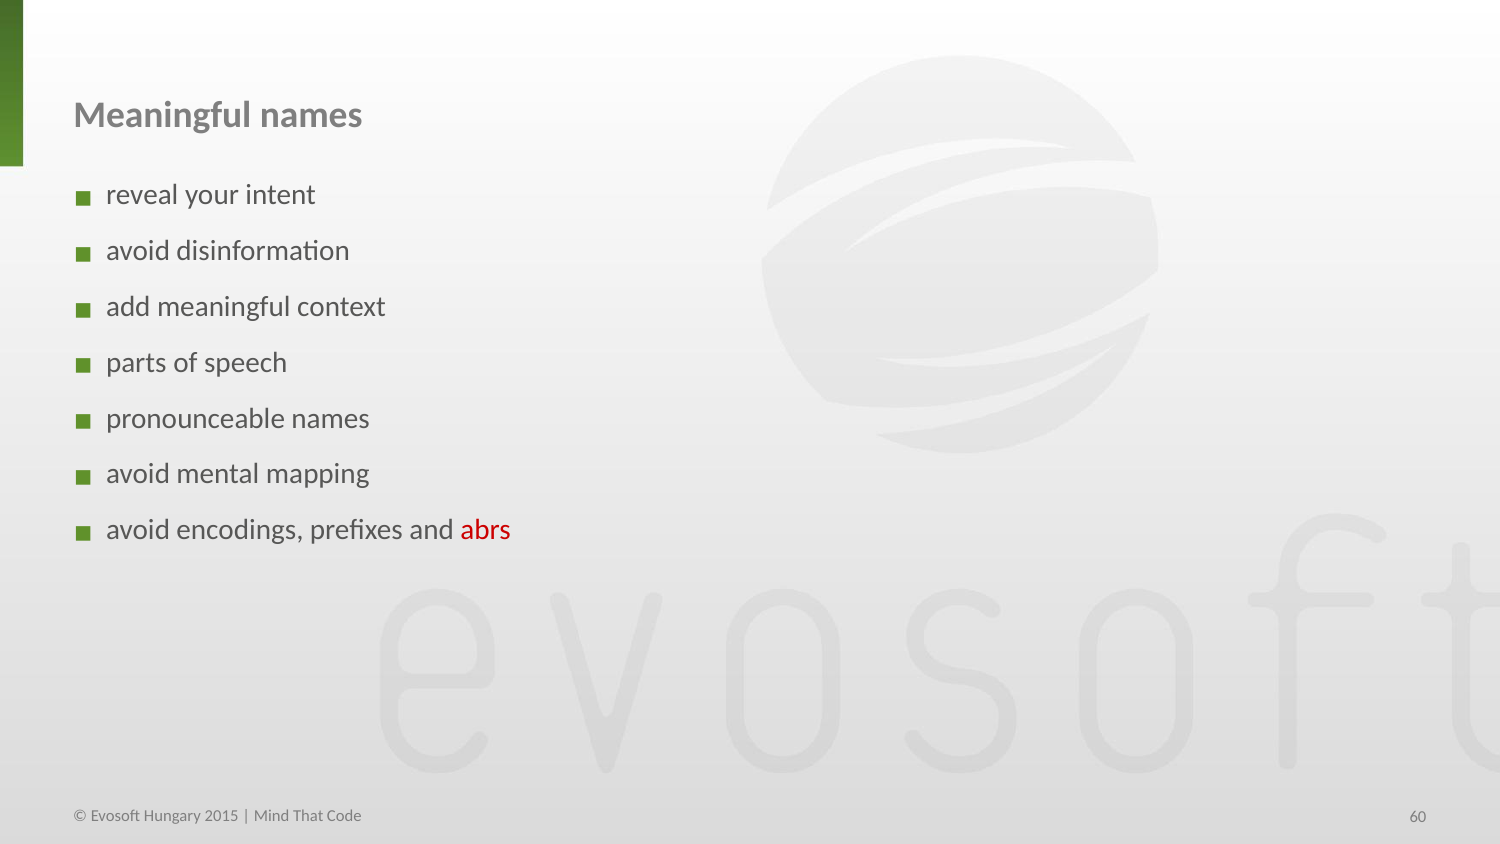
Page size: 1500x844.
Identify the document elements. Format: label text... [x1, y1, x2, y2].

picture [0, 0, 1500, 844]
list reveal your intent avoid disinformation add meaningful context parts of speech pronounceable names avoid mental mapping avoid encodings, prefixes and abrs [73, 168, 1427, 786]
list Meaningful names [73, 83, 1427, 129]
